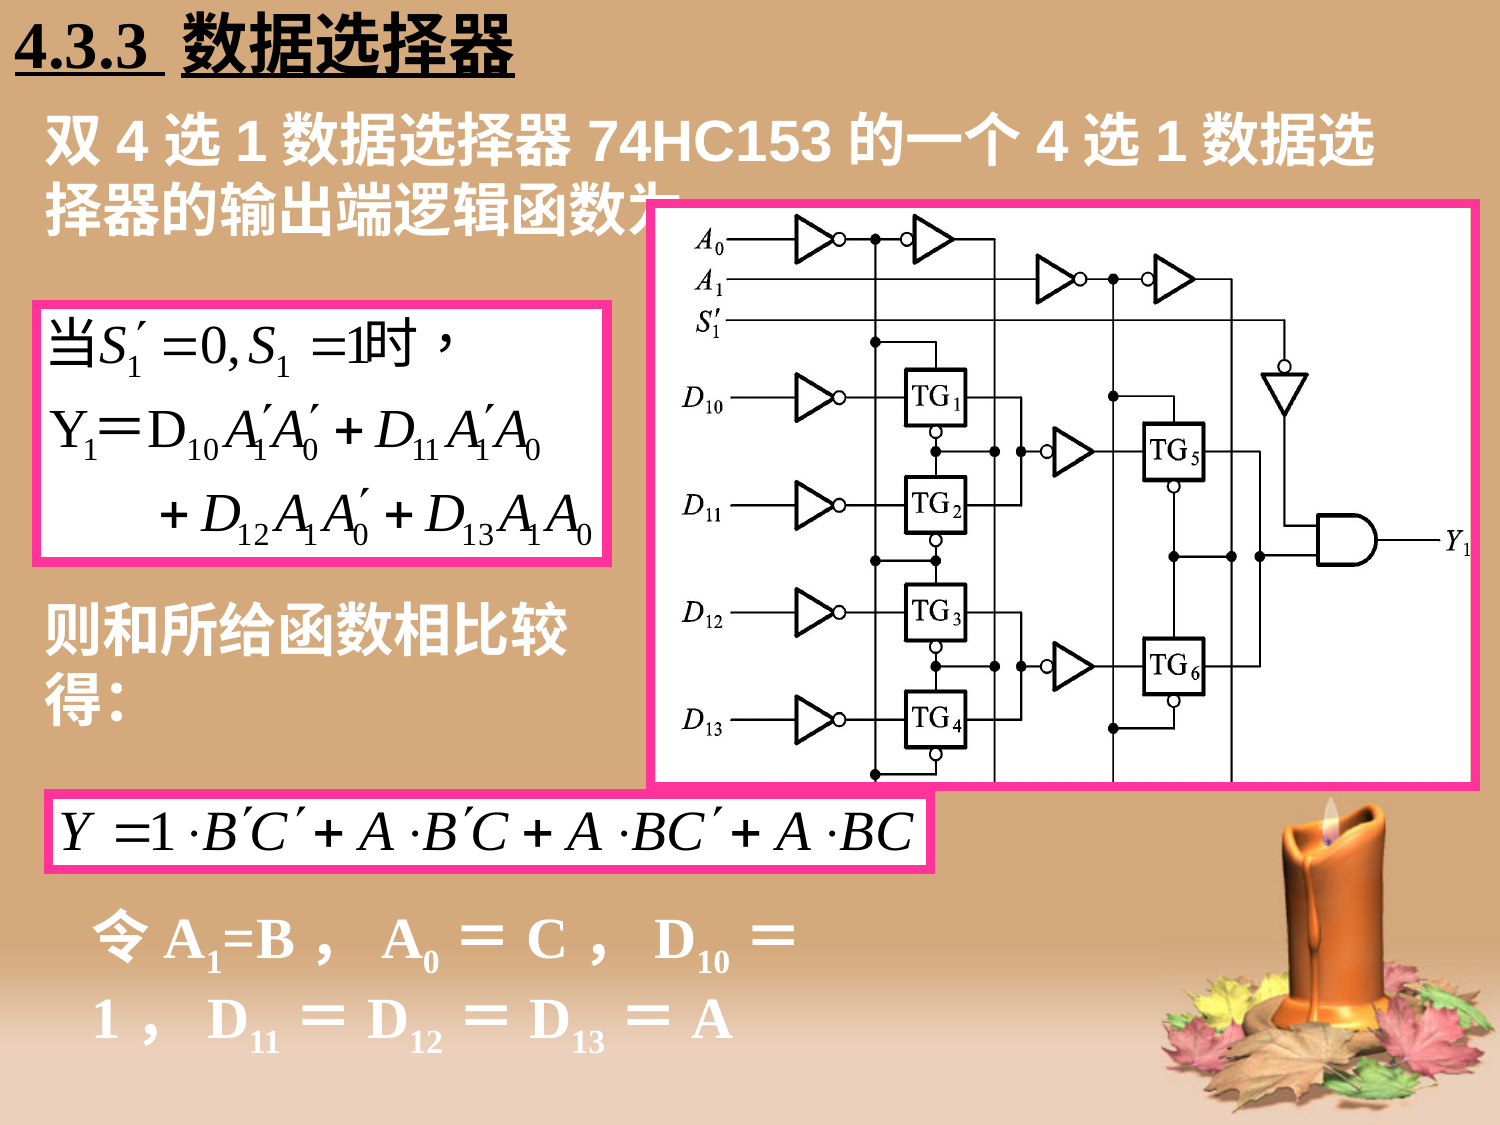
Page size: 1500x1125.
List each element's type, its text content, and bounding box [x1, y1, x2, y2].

picture [0, 0, 1500, 1125]
title 双4选1数据选择器74HC153的一个4选1数据选择器的输出端逻辑函数为 [29, 90, 1413, 256]
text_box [40, 309, 603, 558]
text_box 则和所给函数相比较得： [29, 597, 597, 728]
text_box 4.3.3 数据选择器 [0, 0, 579, 83]
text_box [52, 798, 926, 866]
text_box 令A1=B，A0＝C，D10＝1，D11＝D12＝D13＝A [76, 893, 869, 1068]
